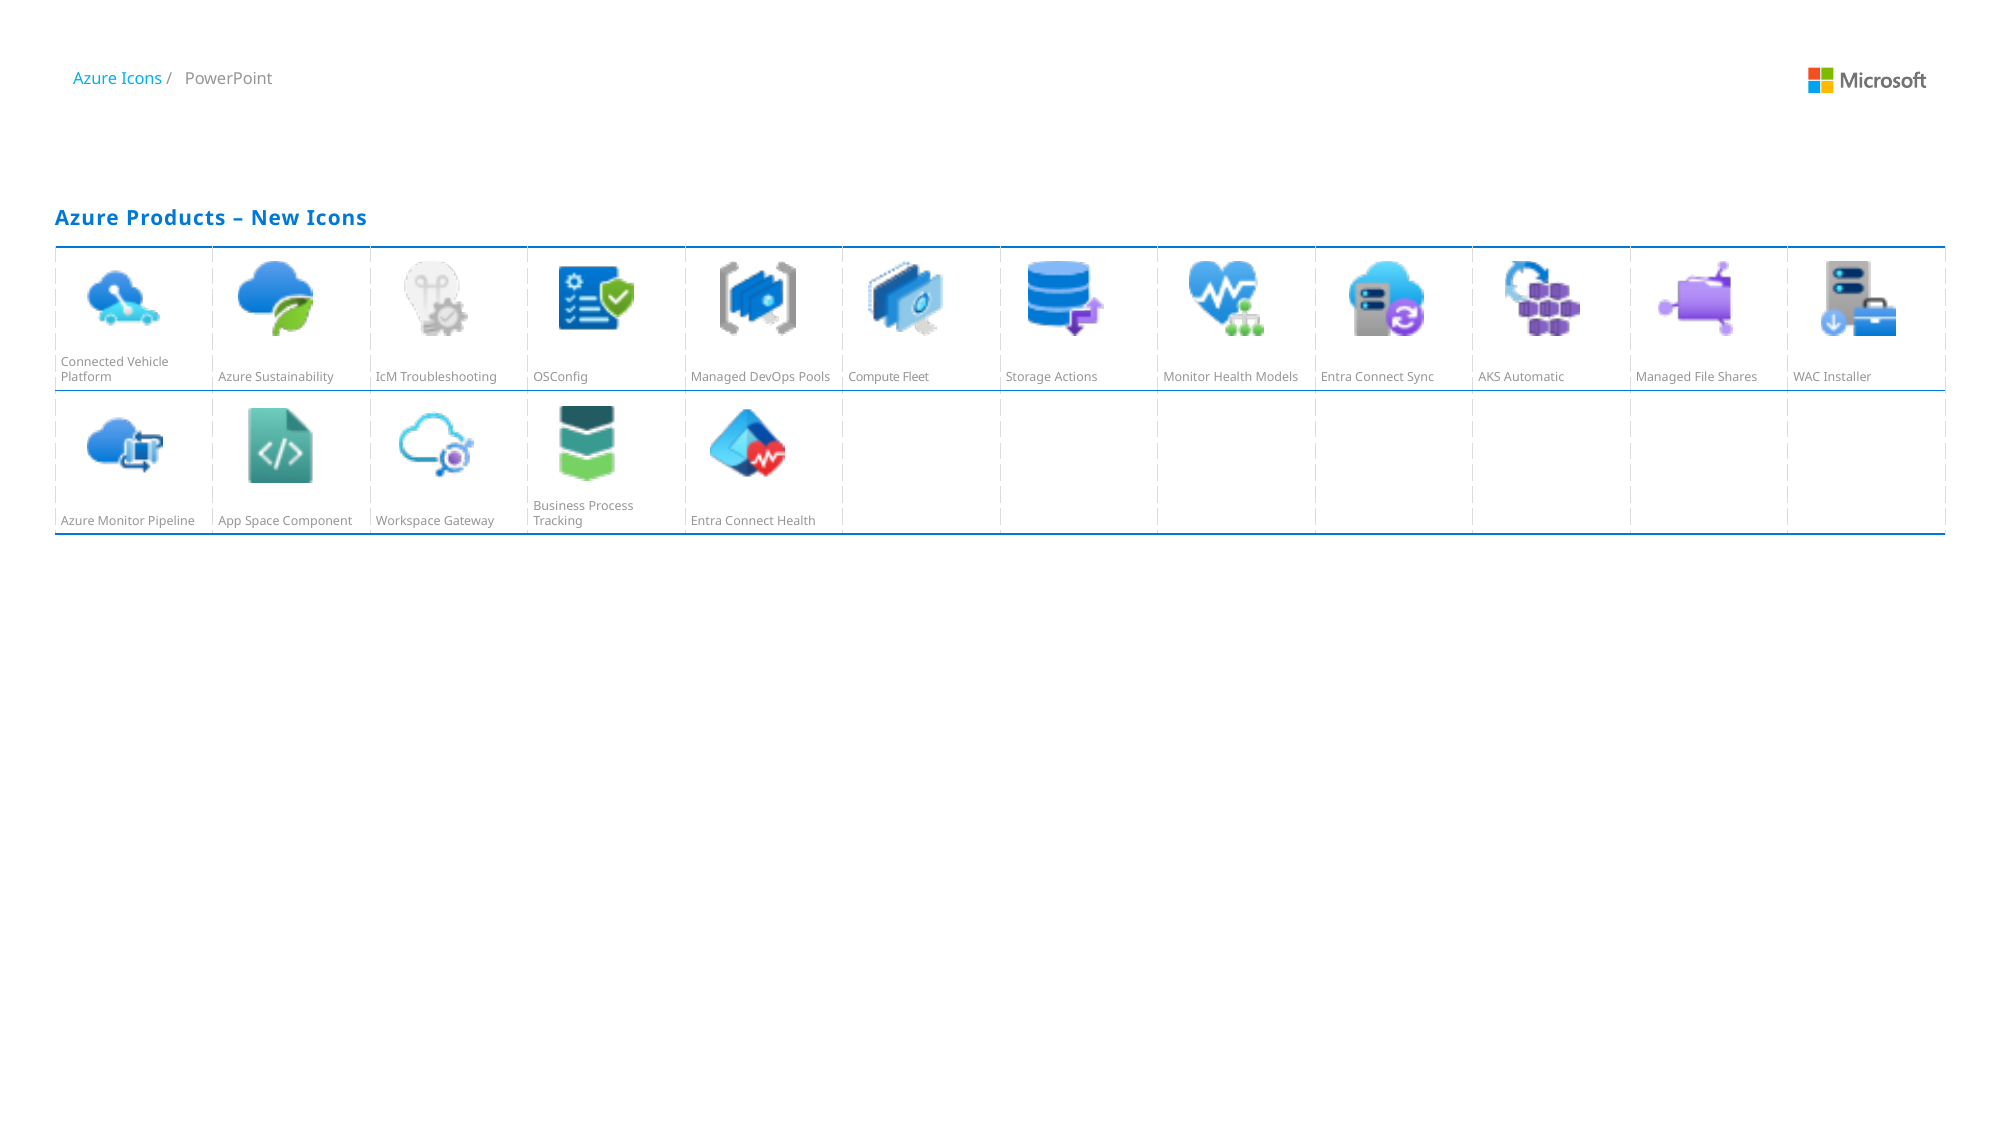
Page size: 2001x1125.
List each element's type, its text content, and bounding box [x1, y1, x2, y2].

table_cell Storage Actions [1000, 248, 1157, 390]
picture [87, 407, 163, 483]
picture [1821, 260, 1896, 336]
table_cell [1000, 391, 1157, 533]
picture [867, 260, 943, 336]
picture [243, 407, 319, 483]
table_cell Connected Vehicle Platform [55, 248, 212, 390]
picture [1188, 260, 1264, 336]
picture [398, 260, 474, 336]
table_cell Entra Connect Sync [1315, 248, 1472, 390]
picture [709, 406, 785, 482]
picture [1349, 260, 1425, 336]
table_cell [1157, 391, 1315, 533]
table_cell Managed DevOps Pools [685, 248, 842, 390]
picture [1505, 260, 1580, 336]
picture [549, 406, 625, 482]
table_cell Azure Sustainability [212, 248, 370, 390]
table_cell App Space Component [212, 391, 370, 533]
picture [1028, 260, 1104, 336]
table_cell [1630, 391, 1787, 533]
table_cell IcM Troubleshooting [370, 248, 527, 390]
table_cell Entra Connect Health [685, 391, 842, 533]
picture [398, 407, 474, 483]
picture [238, 260, 314, 336]
picture [720, 260, 796, 336]
table_cell AKS Automatic [1472, 248, 1630, 390]
table_cell WAC Installer [1787, 248, 1945, 390]
table_cell Monitor Health Models [1157, 248, 1315, 390]
table_header Azure Products – New Icons [55, 97, 1945, 246]
table_cell Compute Fleet [842, 248, 1000, 390]
picture [86, 260, 162, 336]
table_cell Azure Monitor Pipeline [55, 391, 212, 533]
picture [1658, 260, 1733, 336]
picture [559, 260, 634, 336]
table_cell Managed File Shares [1630, 248, 1787, 390]
table_cell Business Process Tracking [527, 391, 685, 533]
table_cell [1315, 391, 1472, 533]
table_cell Workspace Gateway [370, 391, 527, 533]
table_cell [1787, 391, 1945, 533]
table_cell [842, 391, 1000, 533]
table_cell OSConfig [527, 248, 685, 390]
picture [122, 72, 126, 82]
table_cell [1472, 391, 1630, 533]
